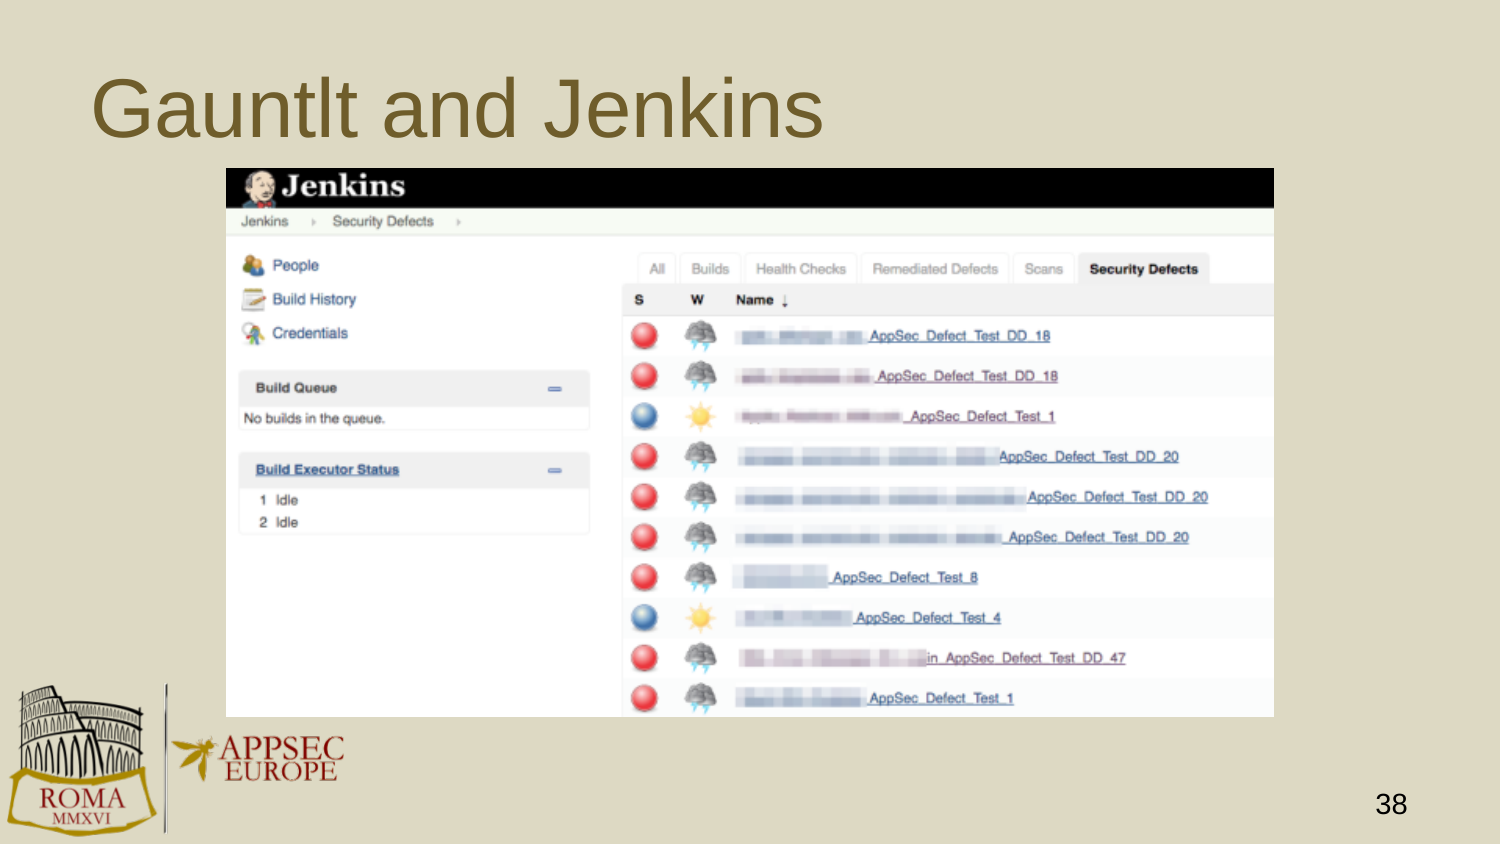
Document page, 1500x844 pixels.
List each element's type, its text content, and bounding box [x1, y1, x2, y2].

slide_number 38 [1360, 777, 1490, 823]
picture [0, 168, 1274, 844]
title Gauntlt and Jenkins [75, 33, 1425, 175]
